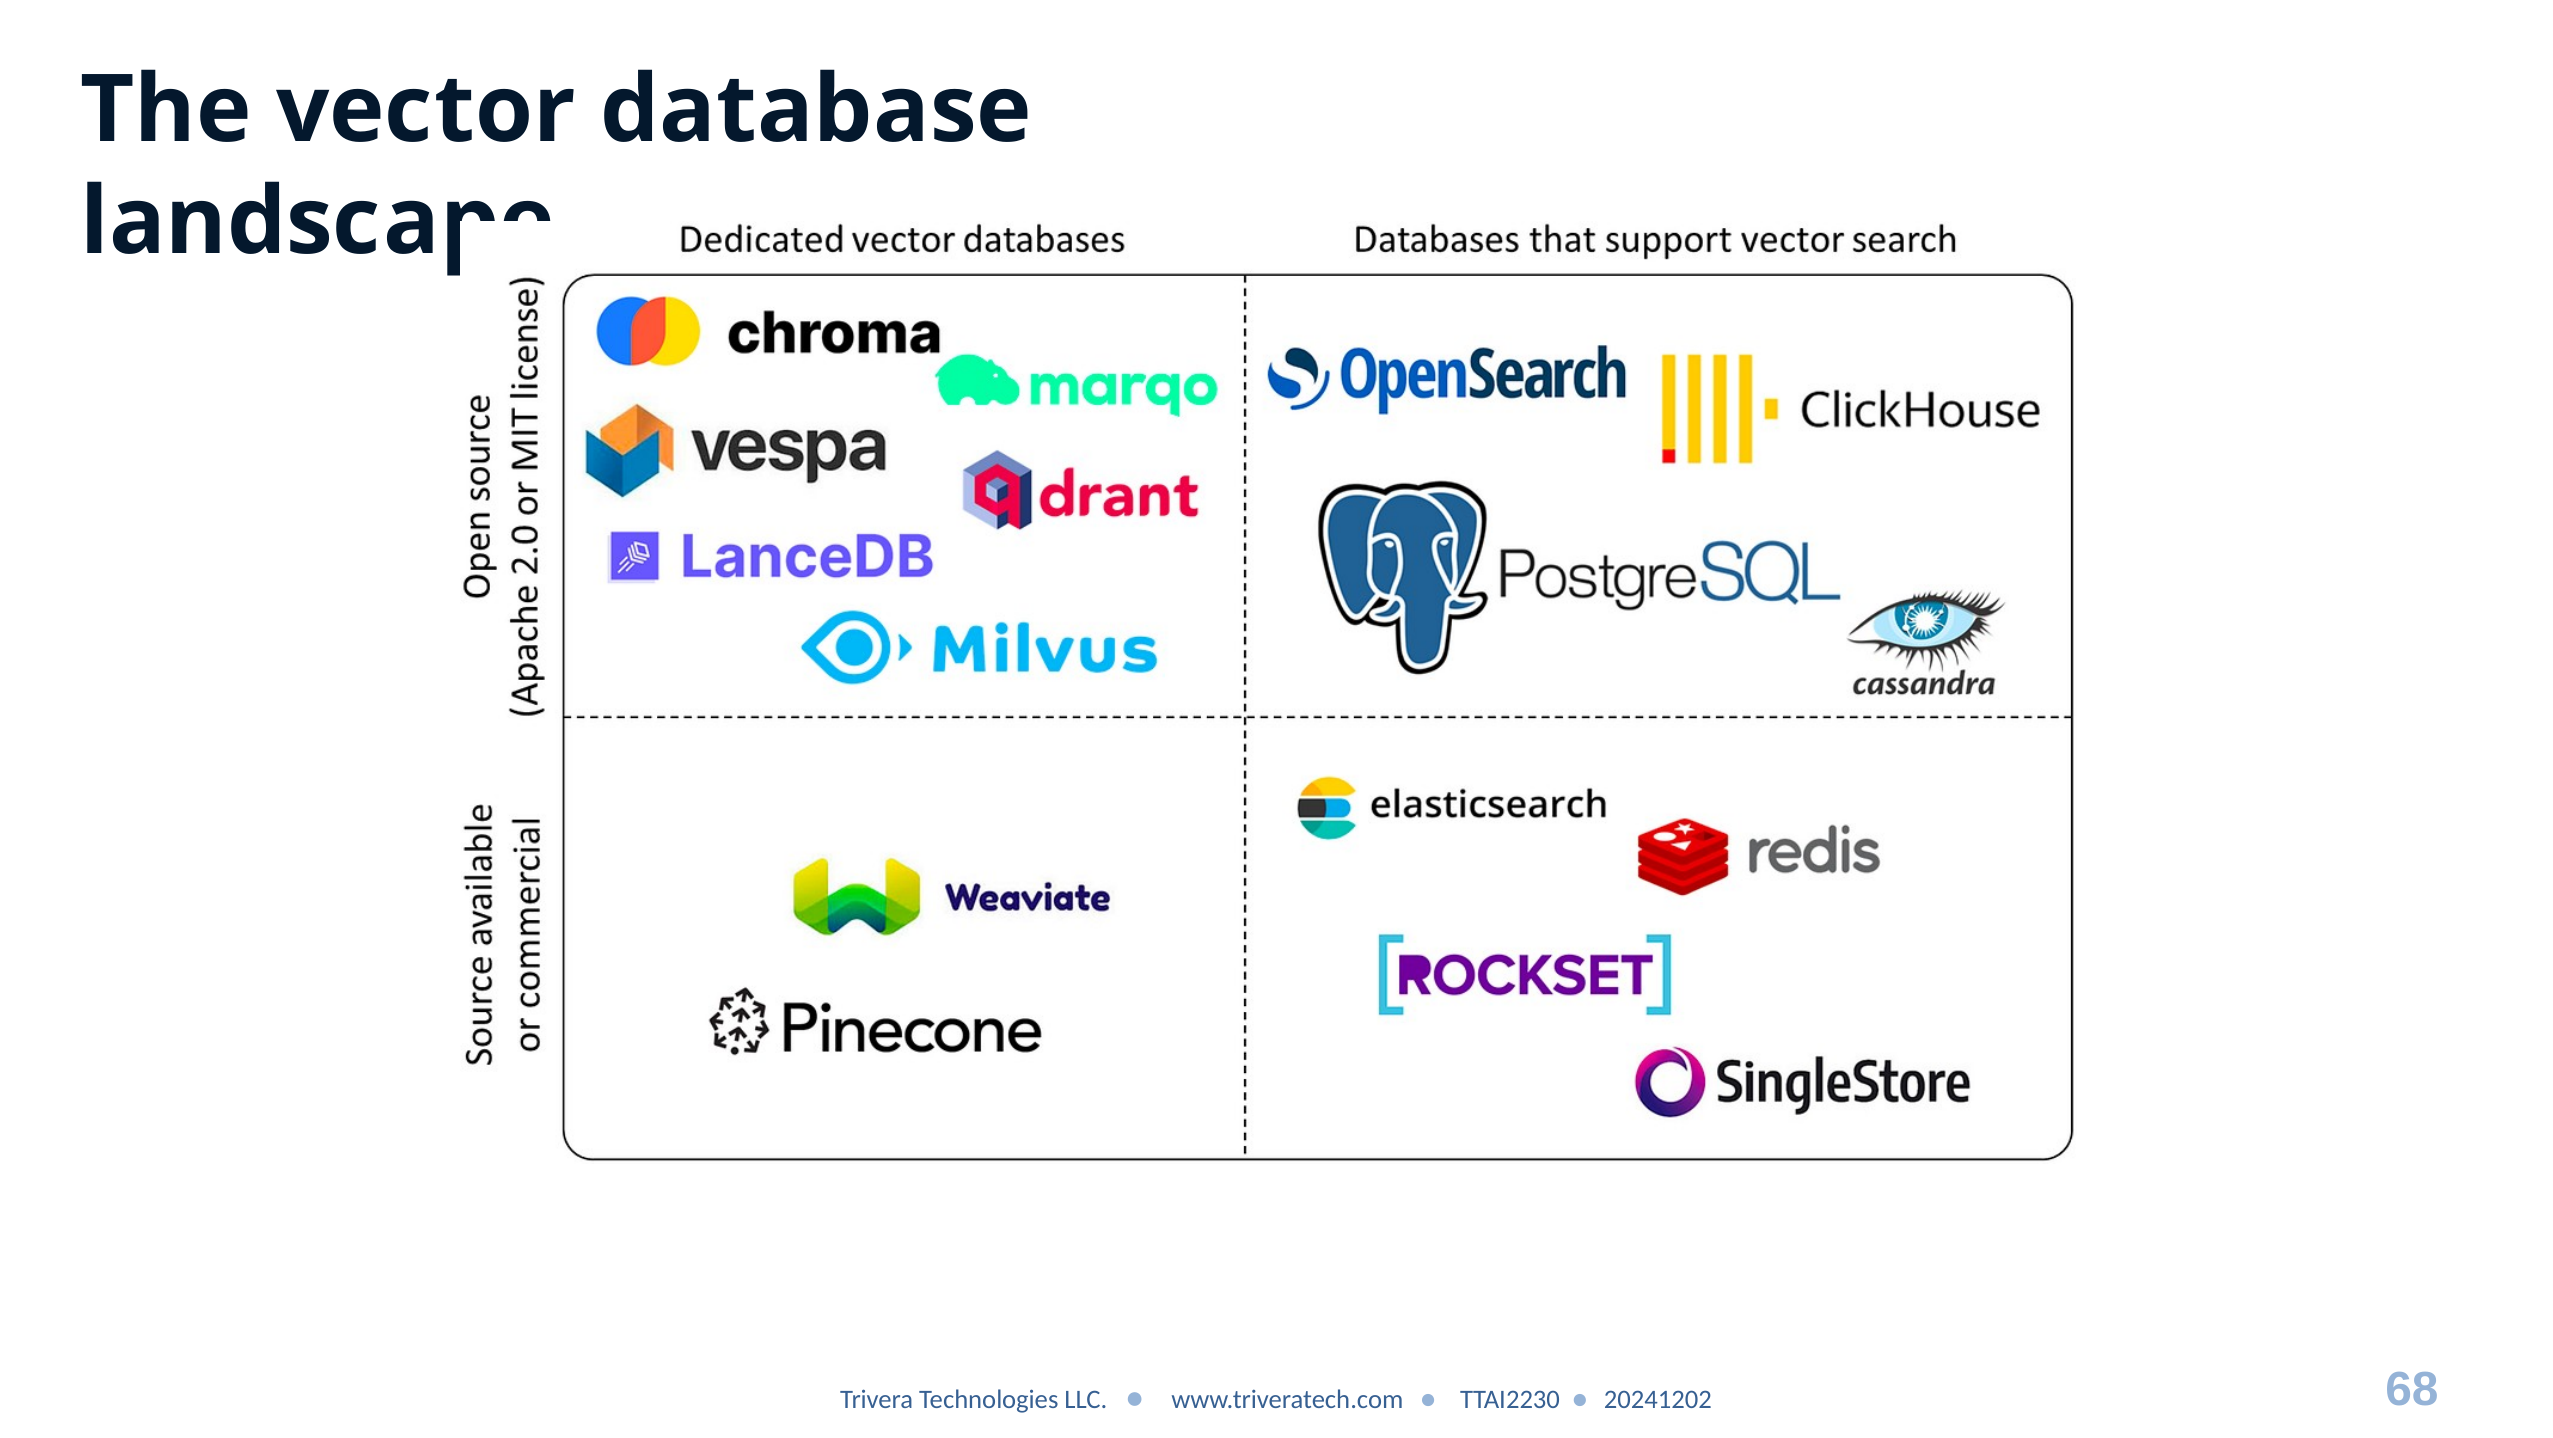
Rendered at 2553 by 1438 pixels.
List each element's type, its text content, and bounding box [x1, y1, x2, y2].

picture [459, 221, 2077, 1165]
title The vector database landscape [78, 44, 1449, 288]
